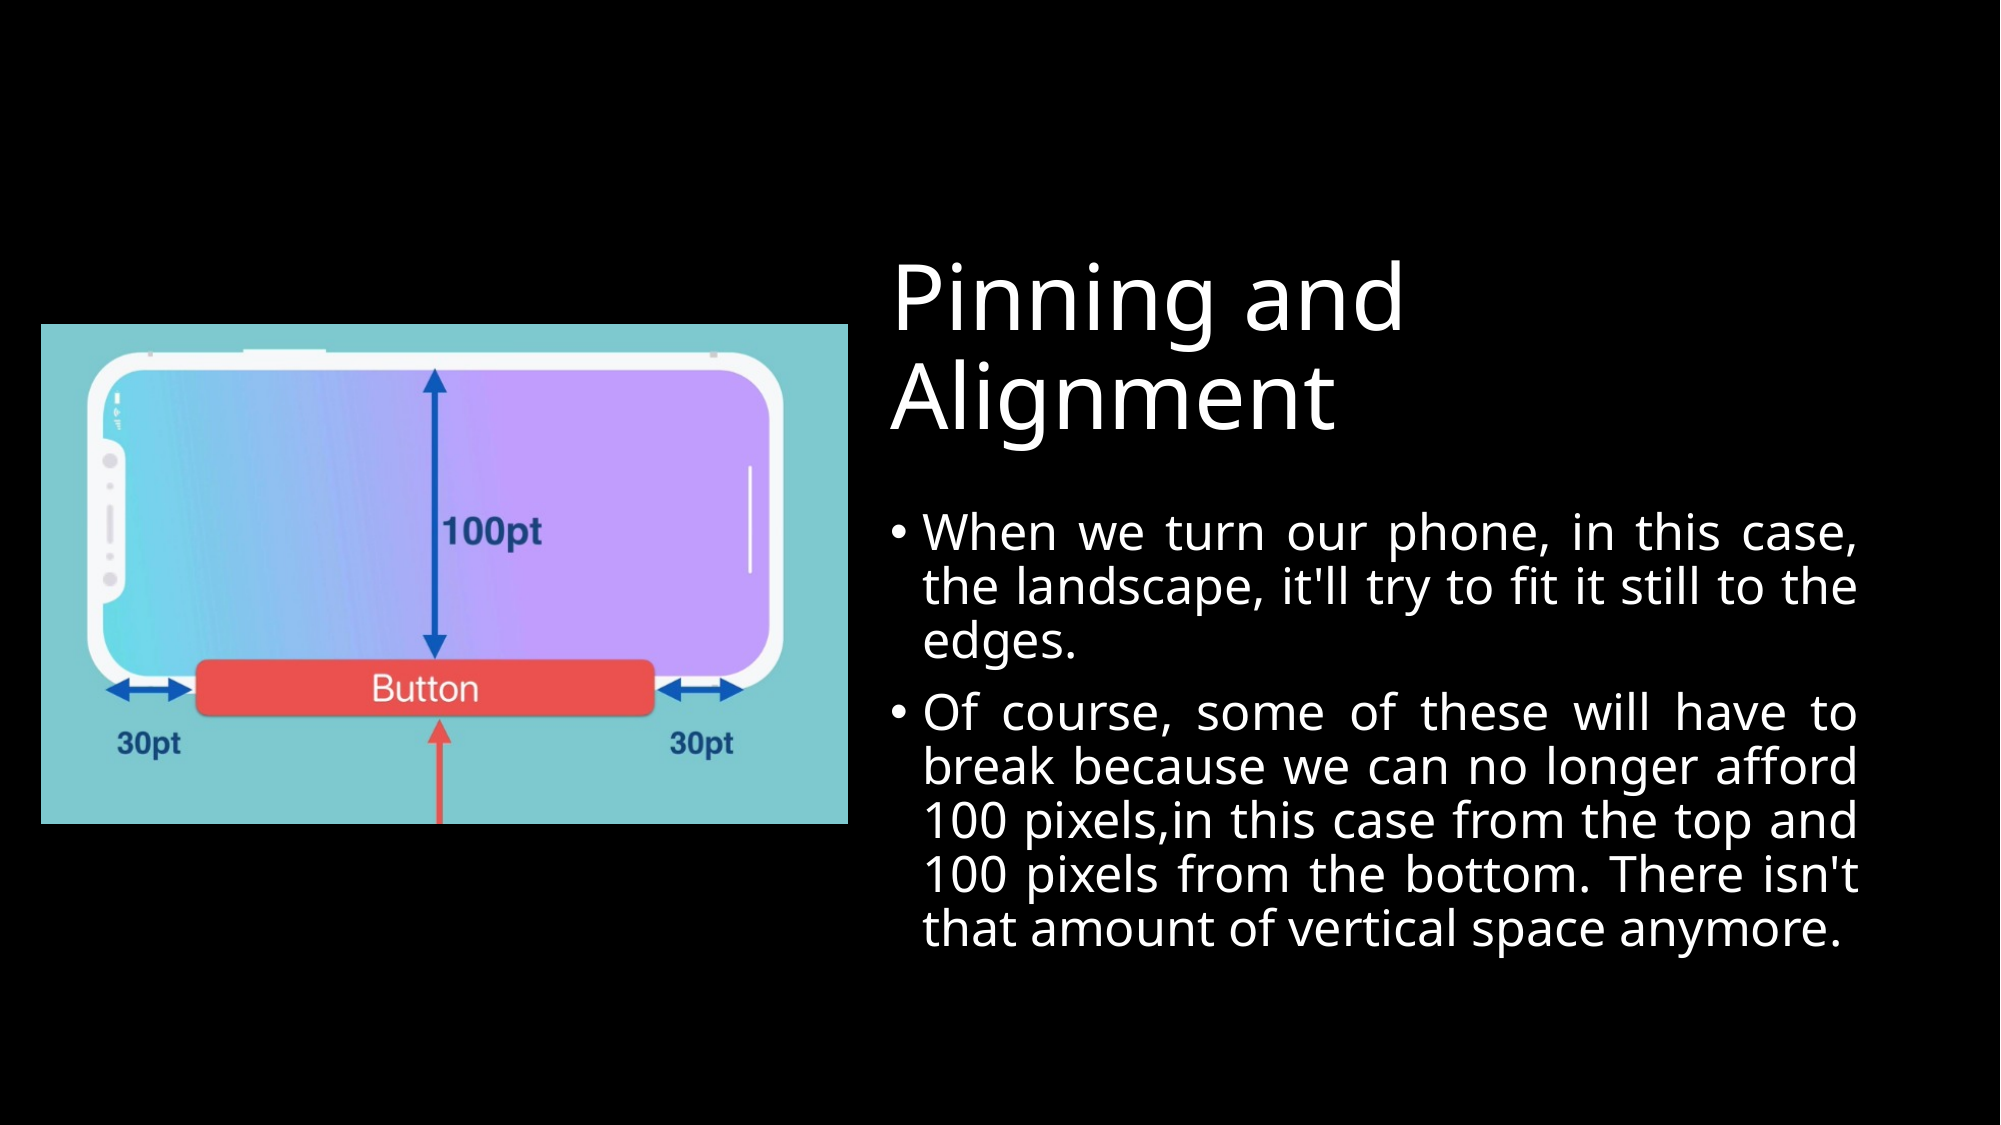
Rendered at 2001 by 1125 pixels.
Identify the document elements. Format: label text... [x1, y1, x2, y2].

list When we turn our phone, in this case, the landscape, it'll try to fit it still to the edges. Of course, some of these will have to break because we can no longer afford 100 pixels,in this case from the top and 100 pixels from the bottom. There isn't that amount of vertical space anymore. [875, 500, 1875, 1000]
title Pinning and Alignment [875, 190, 1875, 458]
picture [41, 324, 848, 825]
